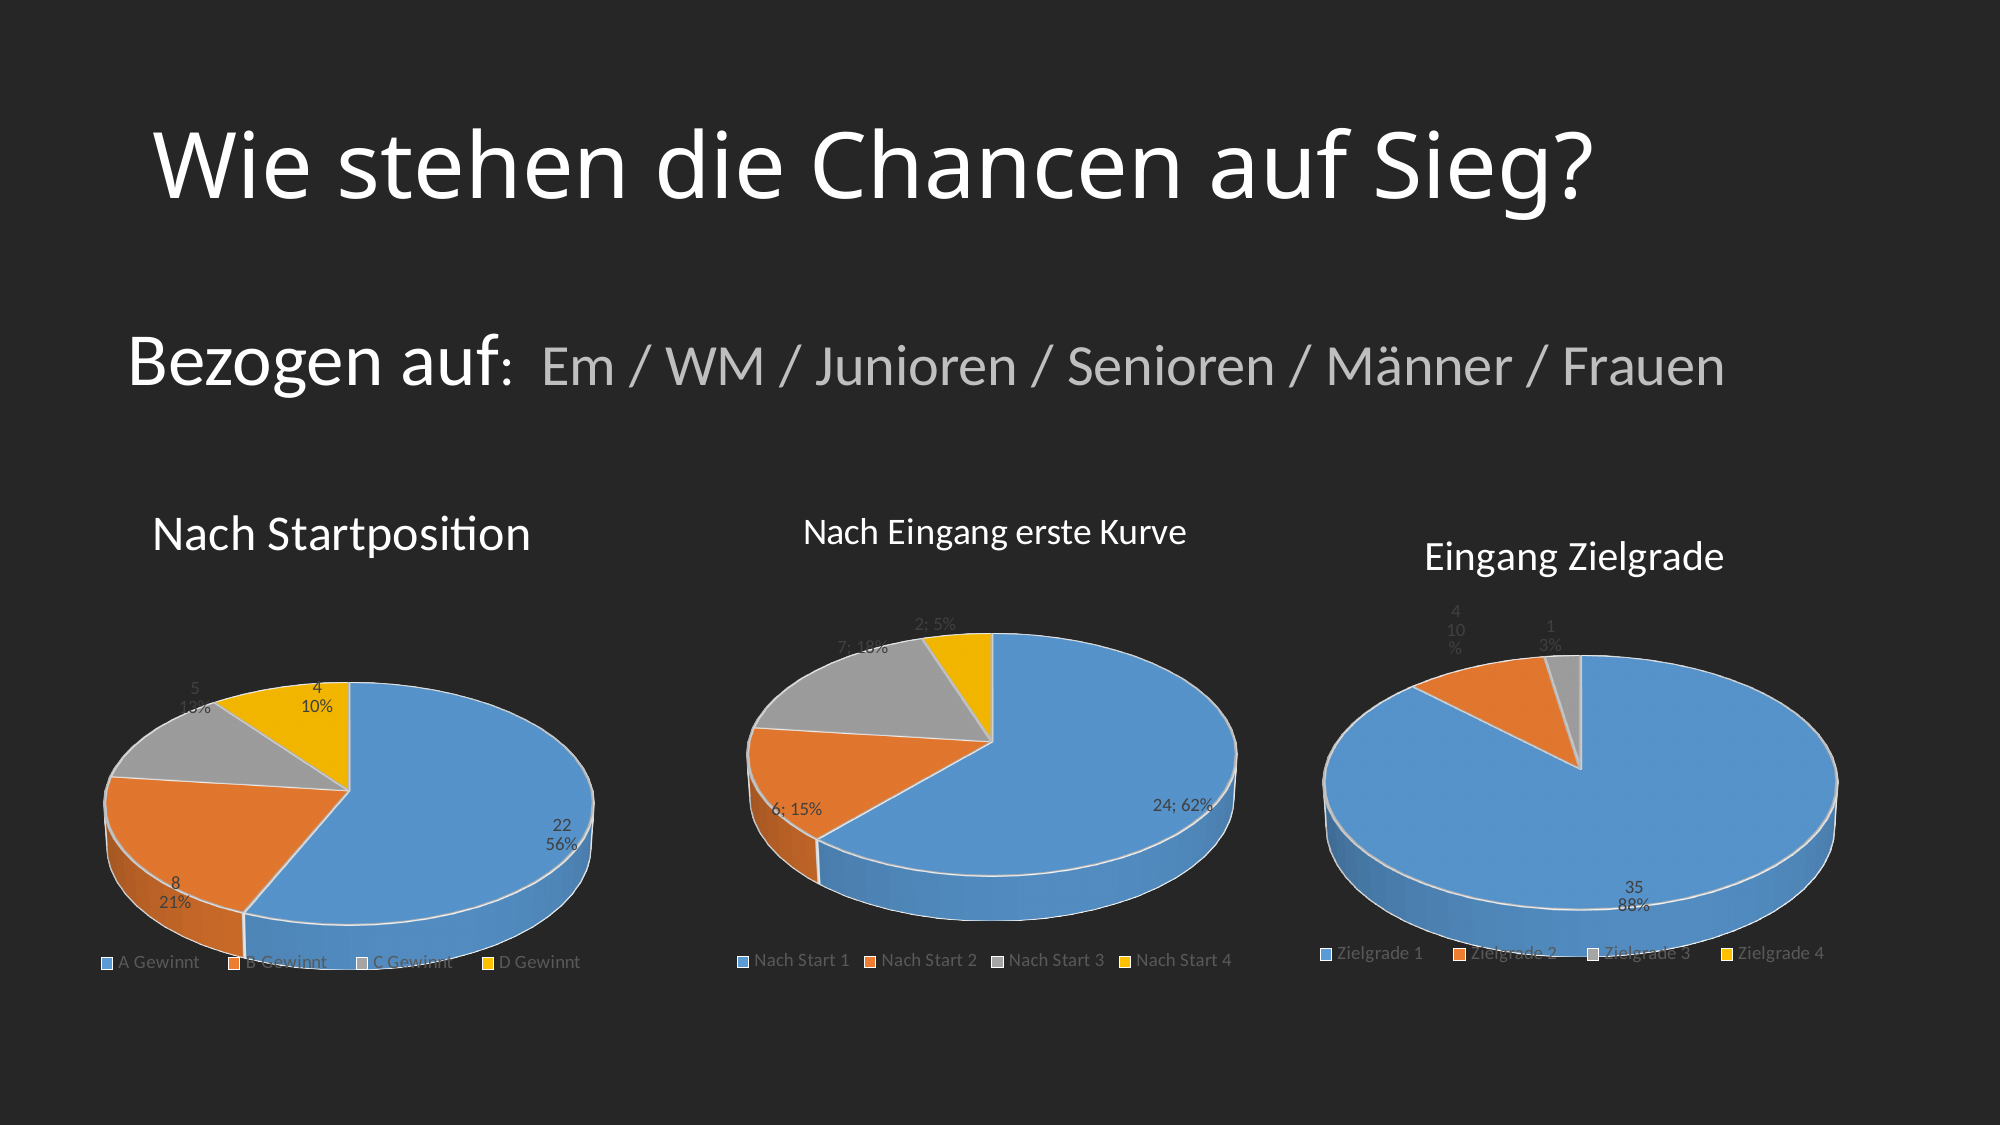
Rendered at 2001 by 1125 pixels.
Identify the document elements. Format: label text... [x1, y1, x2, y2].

chart [58, 488, 640, 1022]
title Wie stehen die Chancen auf Sieg? [137, 59, 1863, 278]
chart [709, 476, 1886, 1022]
text_box Bezogen auf: Em / WM / Junioren / Senioren / Männer / Frauen [112, 303, 1742, 409]
